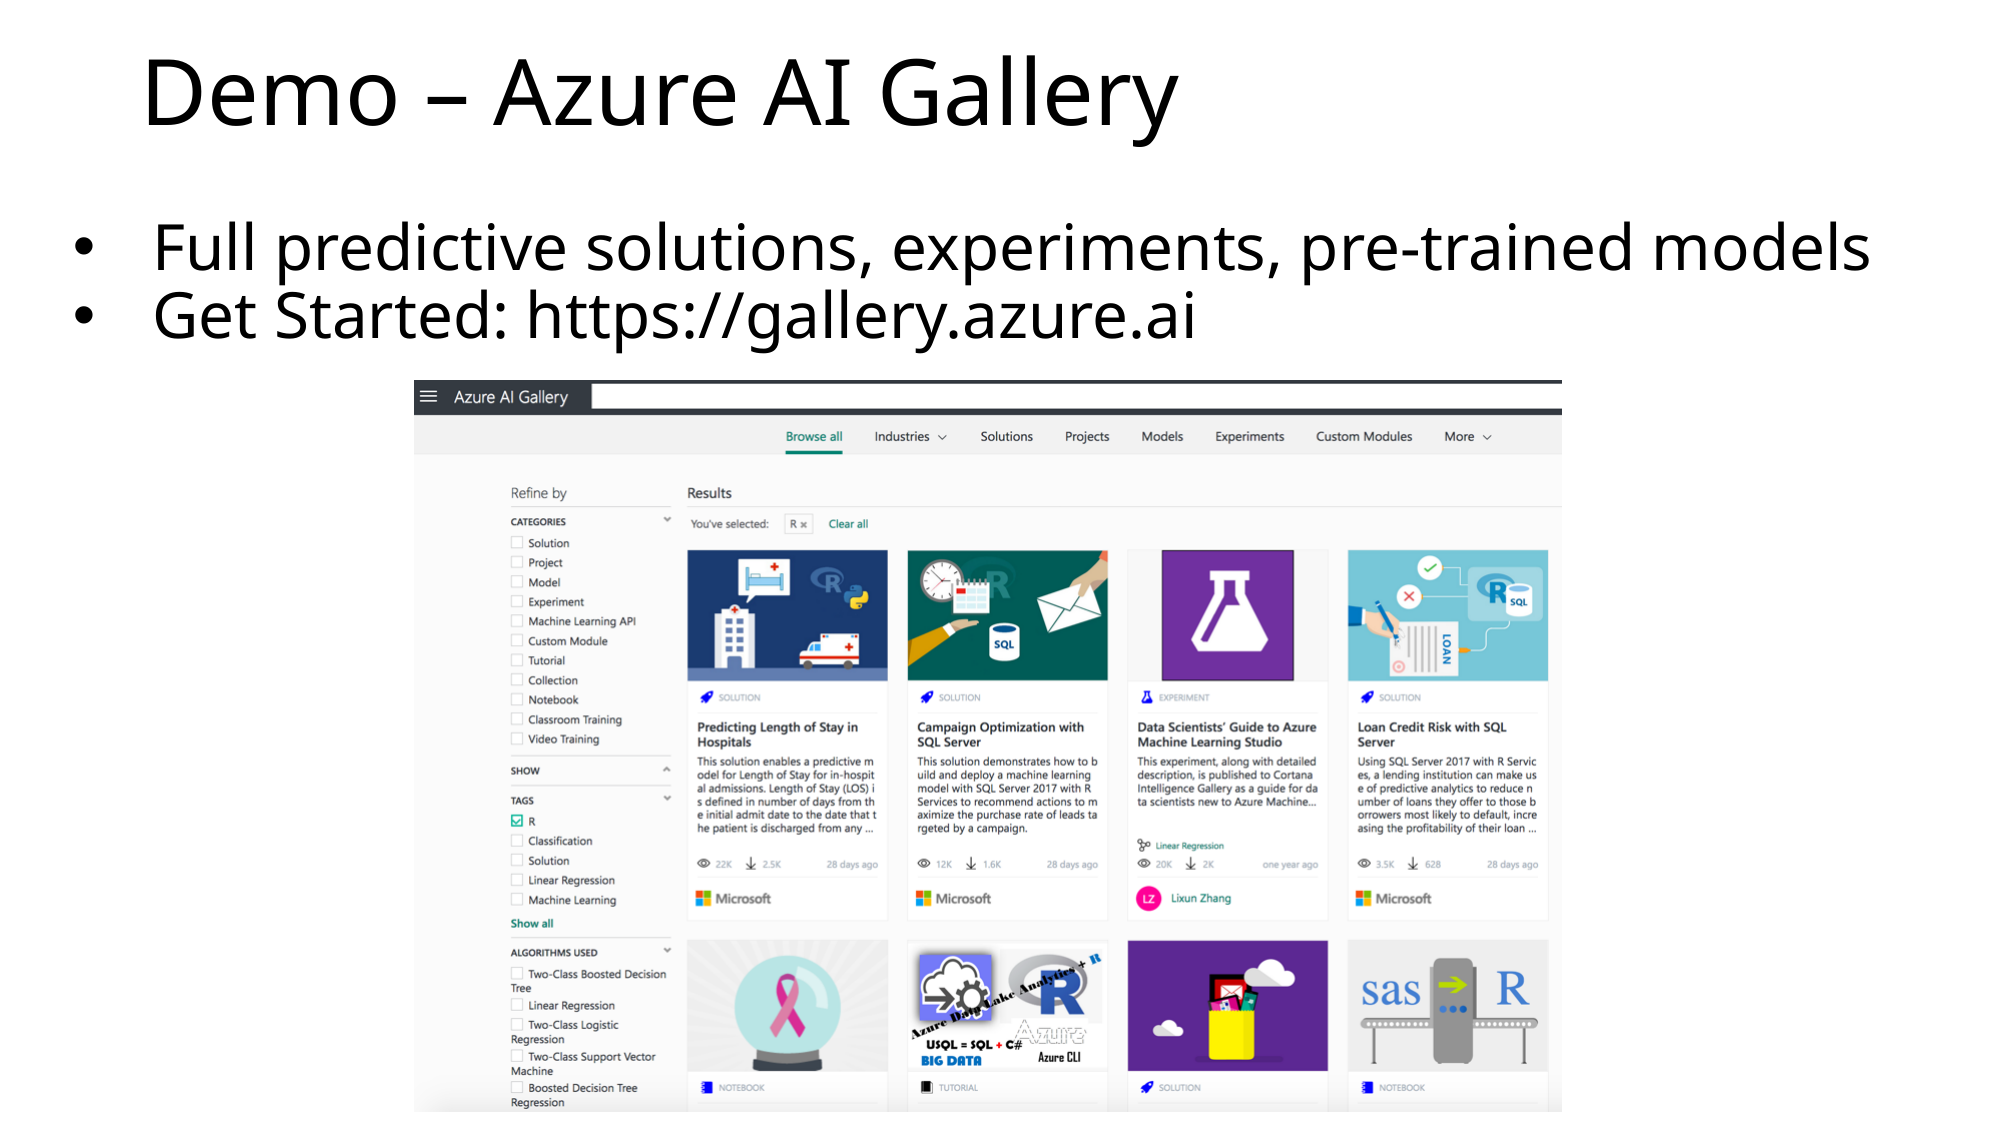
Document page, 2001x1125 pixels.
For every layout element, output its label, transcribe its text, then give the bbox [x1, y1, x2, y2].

title Demo – Azure AI Gallery [125, 20, 1851, 170]
text_box Full predictive solutions, experiments, pre-trained models Get Started: https://gallery.azure.ai [57, 187, 1943, 381]
picture [414, 380, 1562, 1112]
